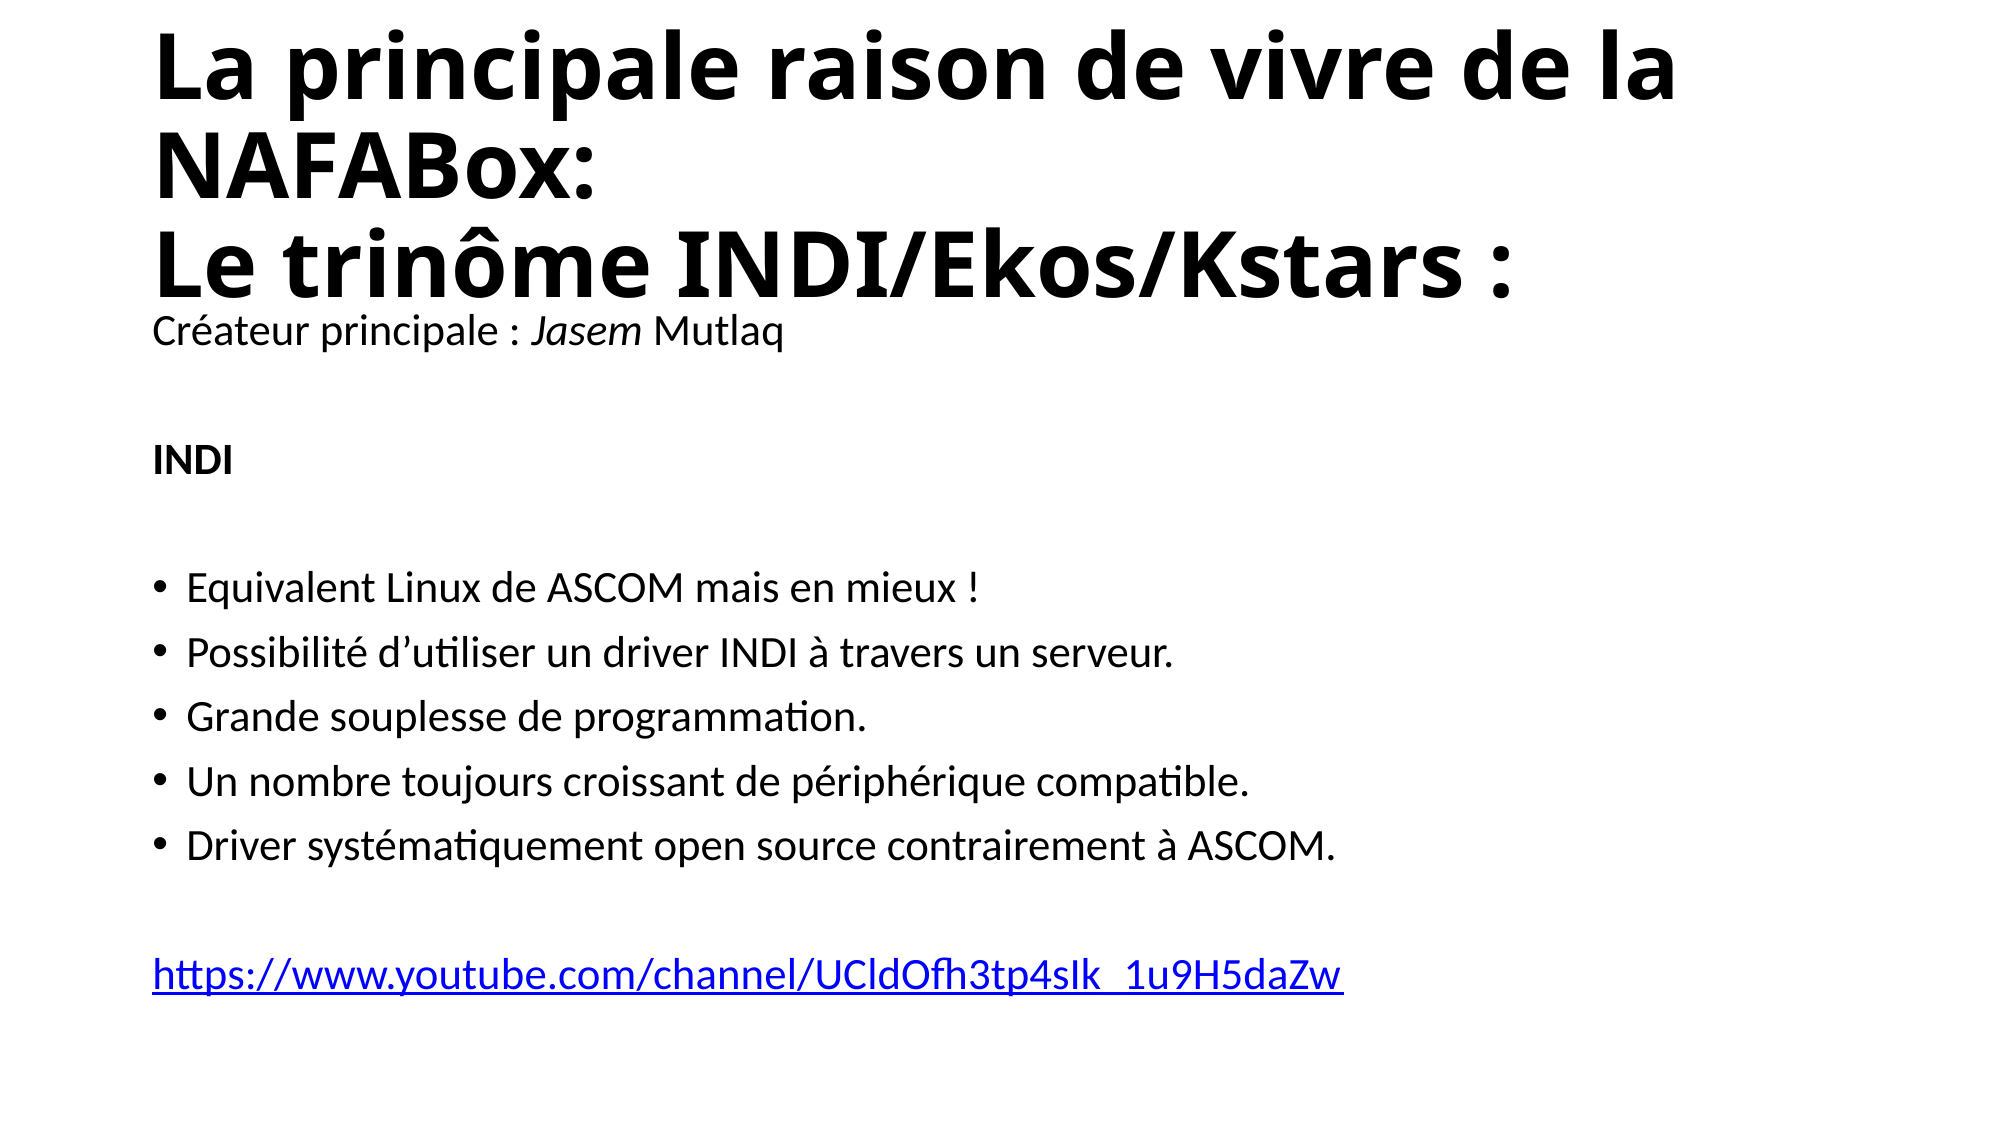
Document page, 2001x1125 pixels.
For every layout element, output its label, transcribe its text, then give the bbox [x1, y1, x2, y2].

text_box La principale raison de vivre de la NAFABox: Le trinôme INDI/Ekos/Kstars : [137, 59, 1863, 278]
text_box Créateur principale : Jasem Mutlaq INDI Equivalent Linux de ASCOM mais en mieux ! Possibilité d’utiliser un driver INDI à travers un serveur. Grande souplesse de programmation. Un nombre toujours croissant de périphérique compatible. Driver systématiquement open source contrairement à ASCOM. https://www.youtube.com/channel/UCldOfh3tp4sIk_1u9H5daZw [137, 299, 1863, 1014]
